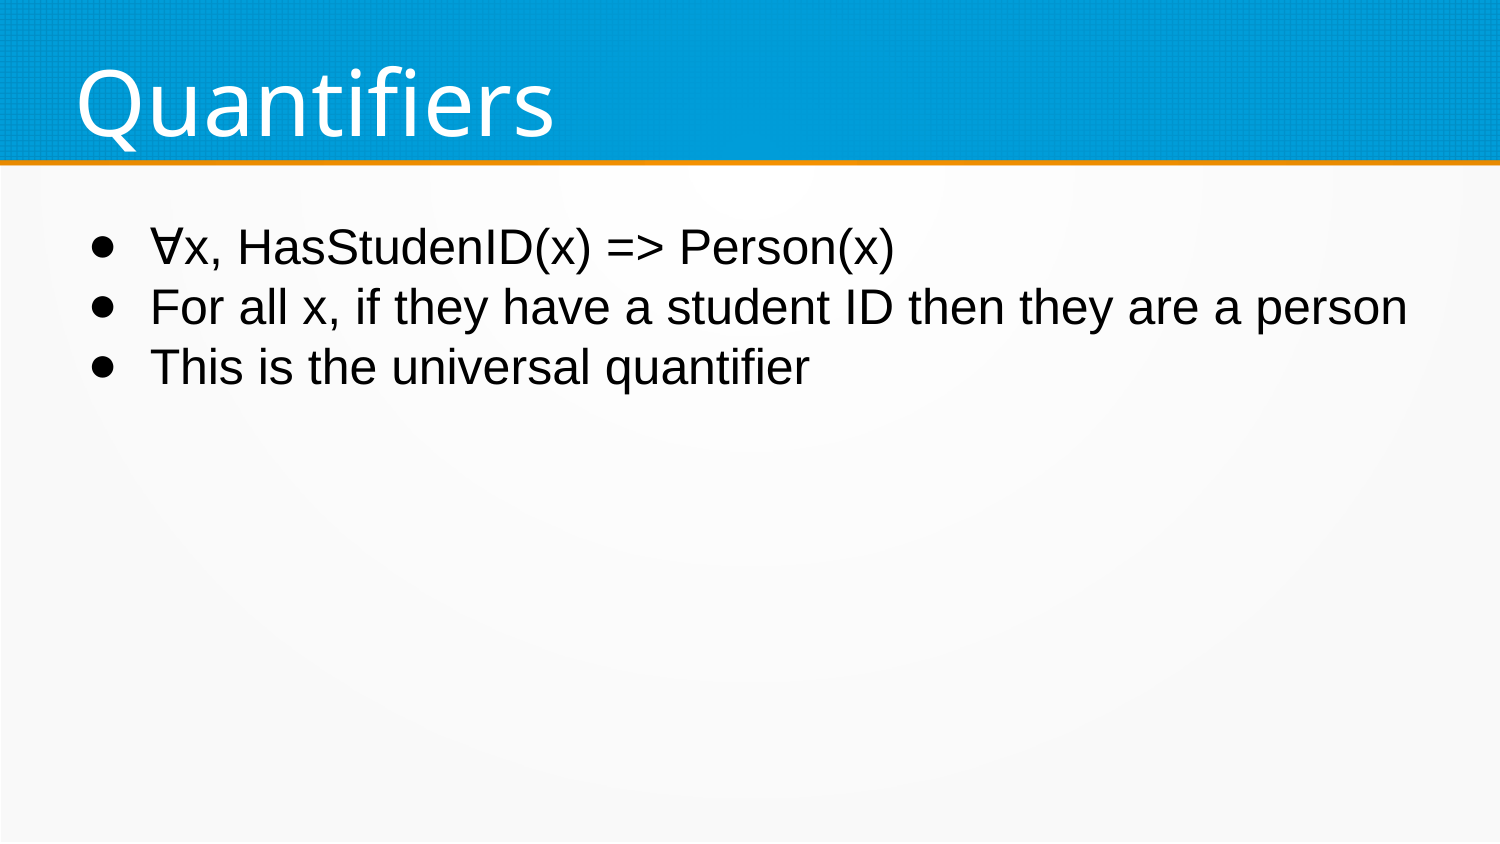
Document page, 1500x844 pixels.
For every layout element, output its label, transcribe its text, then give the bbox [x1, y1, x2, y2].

text_box Quantifiers [74, 13, 1425, 155]
picture [0, 161, 1500, 844]
text_box ∀x, HasStudenID(x) => Person(x) For all x, if they have a student ID then they are a person This is the universal quantifier [74, 214, 1418, 735]
